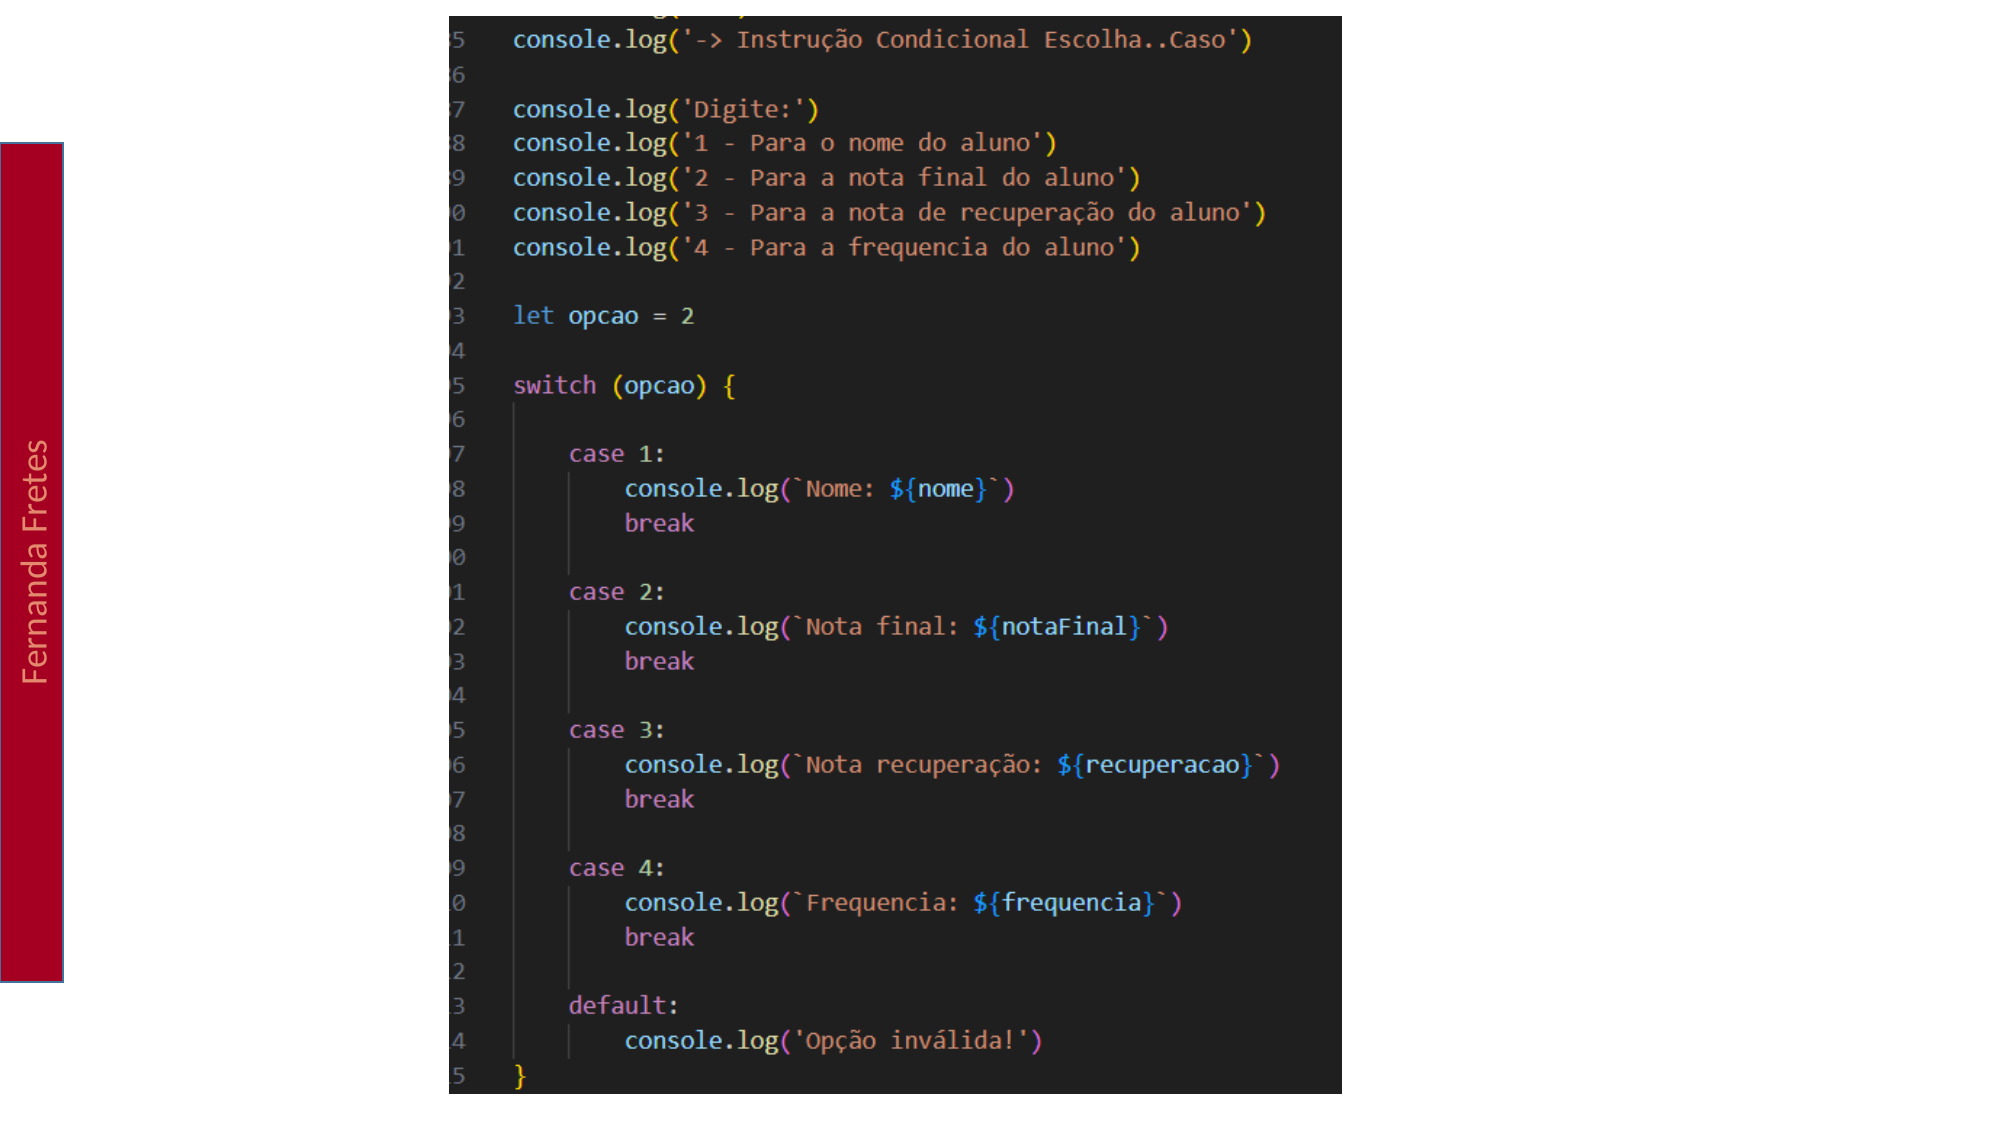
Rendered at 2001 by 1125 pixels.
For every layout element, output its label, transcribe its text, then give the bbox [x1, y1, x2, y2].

text_box Fernanda Fretes [0, 142, 64, 983]
picture [449, 16, 1342, 1094]
